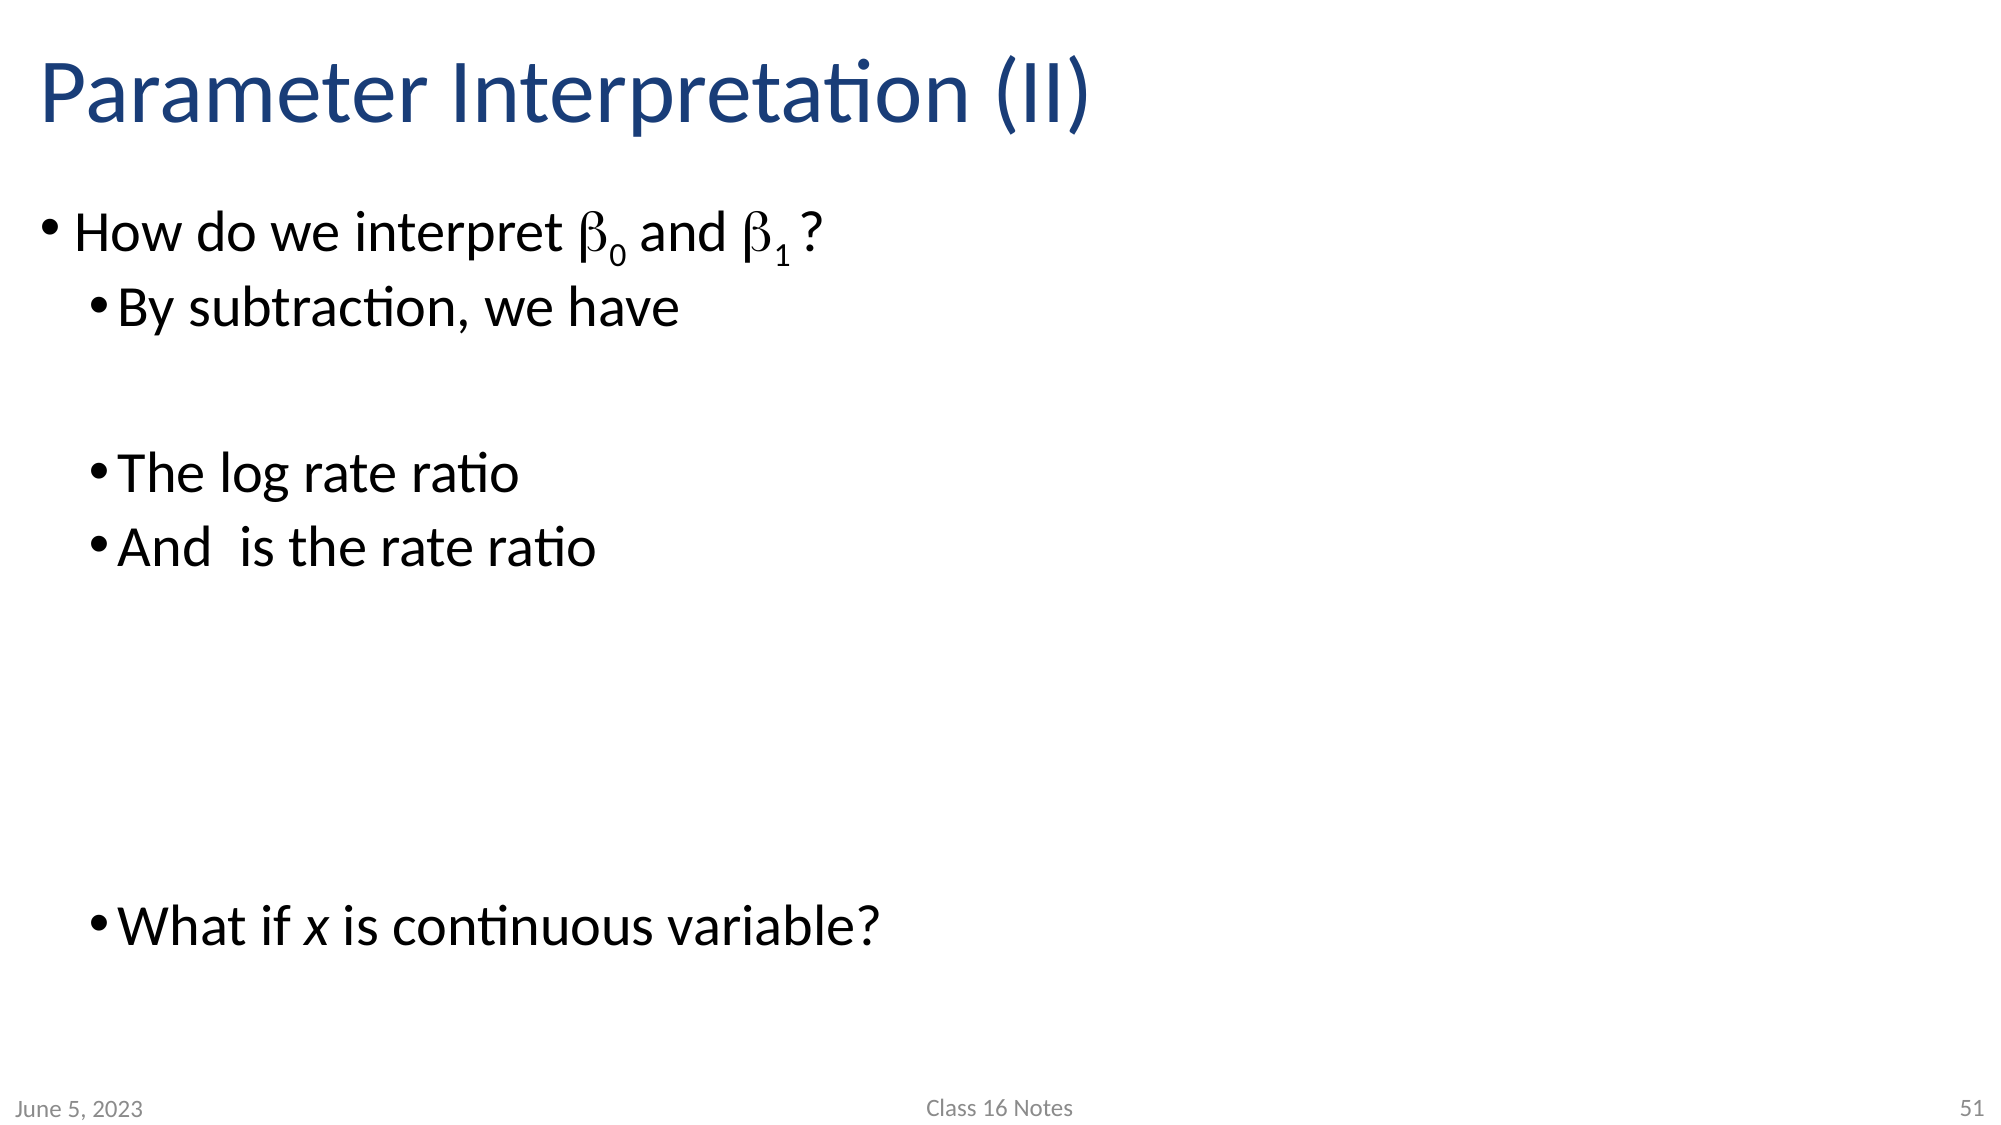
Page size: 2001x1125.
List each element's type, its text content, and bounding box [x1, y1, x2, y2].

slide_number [0, 1089, 450, 1125]
slide_number 51 [1550, 1087, 2000, 1125]
title Parameter Interpretation (II) [24, 24, 1975, 163]
footer Class 16 Notes [662, 1087, 1338, 1125]
